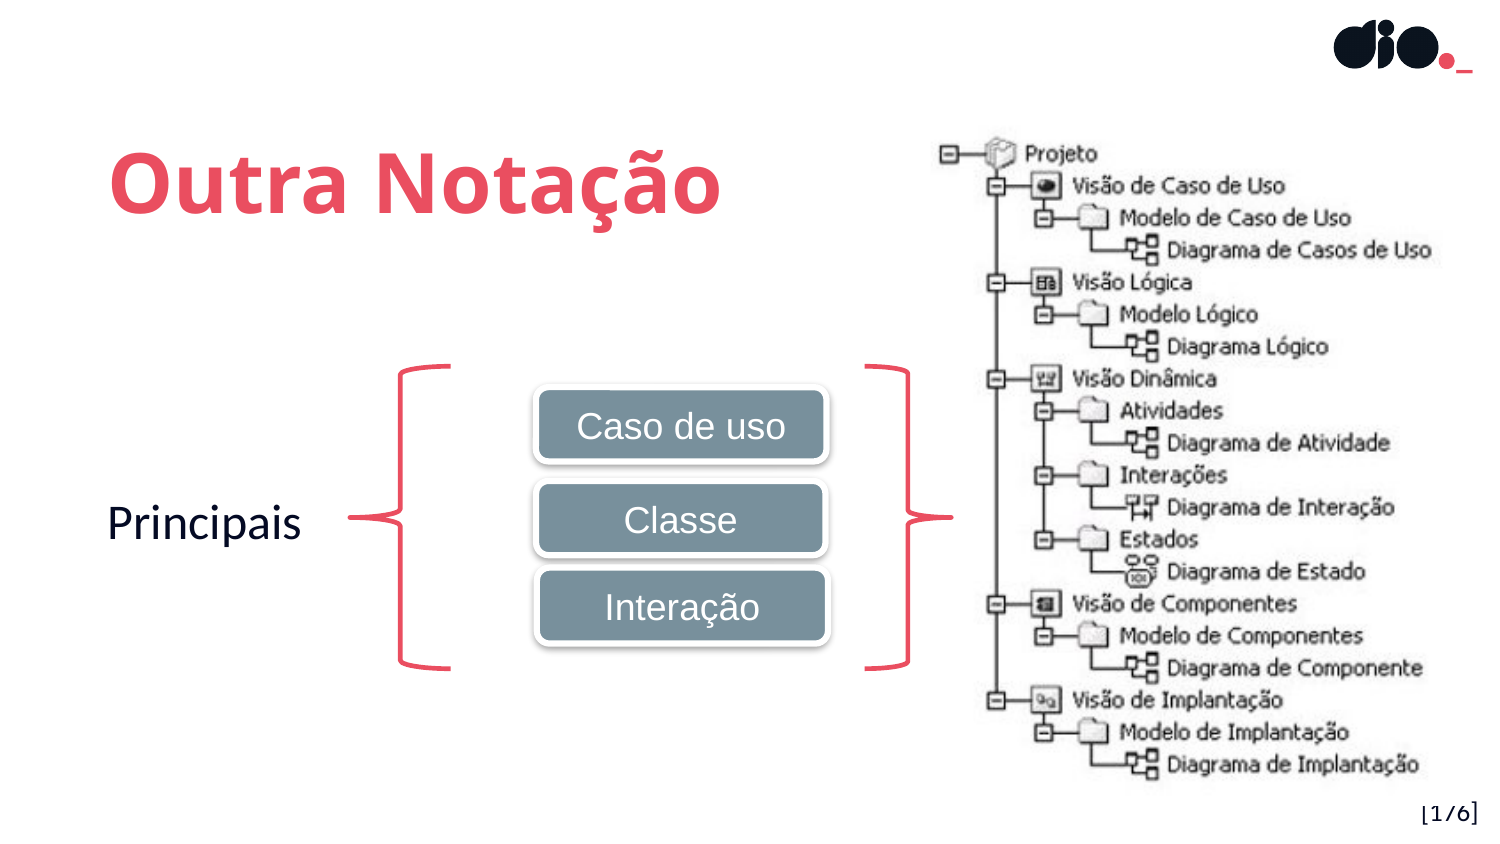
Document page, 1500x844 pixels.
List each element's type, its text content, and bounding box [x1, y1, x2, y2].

text_box Outra Notação [92, 104, 1408, 243]
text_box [535, 365, 952, 669]
slide_number [176] [1403, 779, 1494, 844]
text_box Principais [92, 265, 529, 765]
picture [903, 112, 1471, 806]
text_box [349, 365, 451, 670]
picture [1333, 19, 1473, 74]
